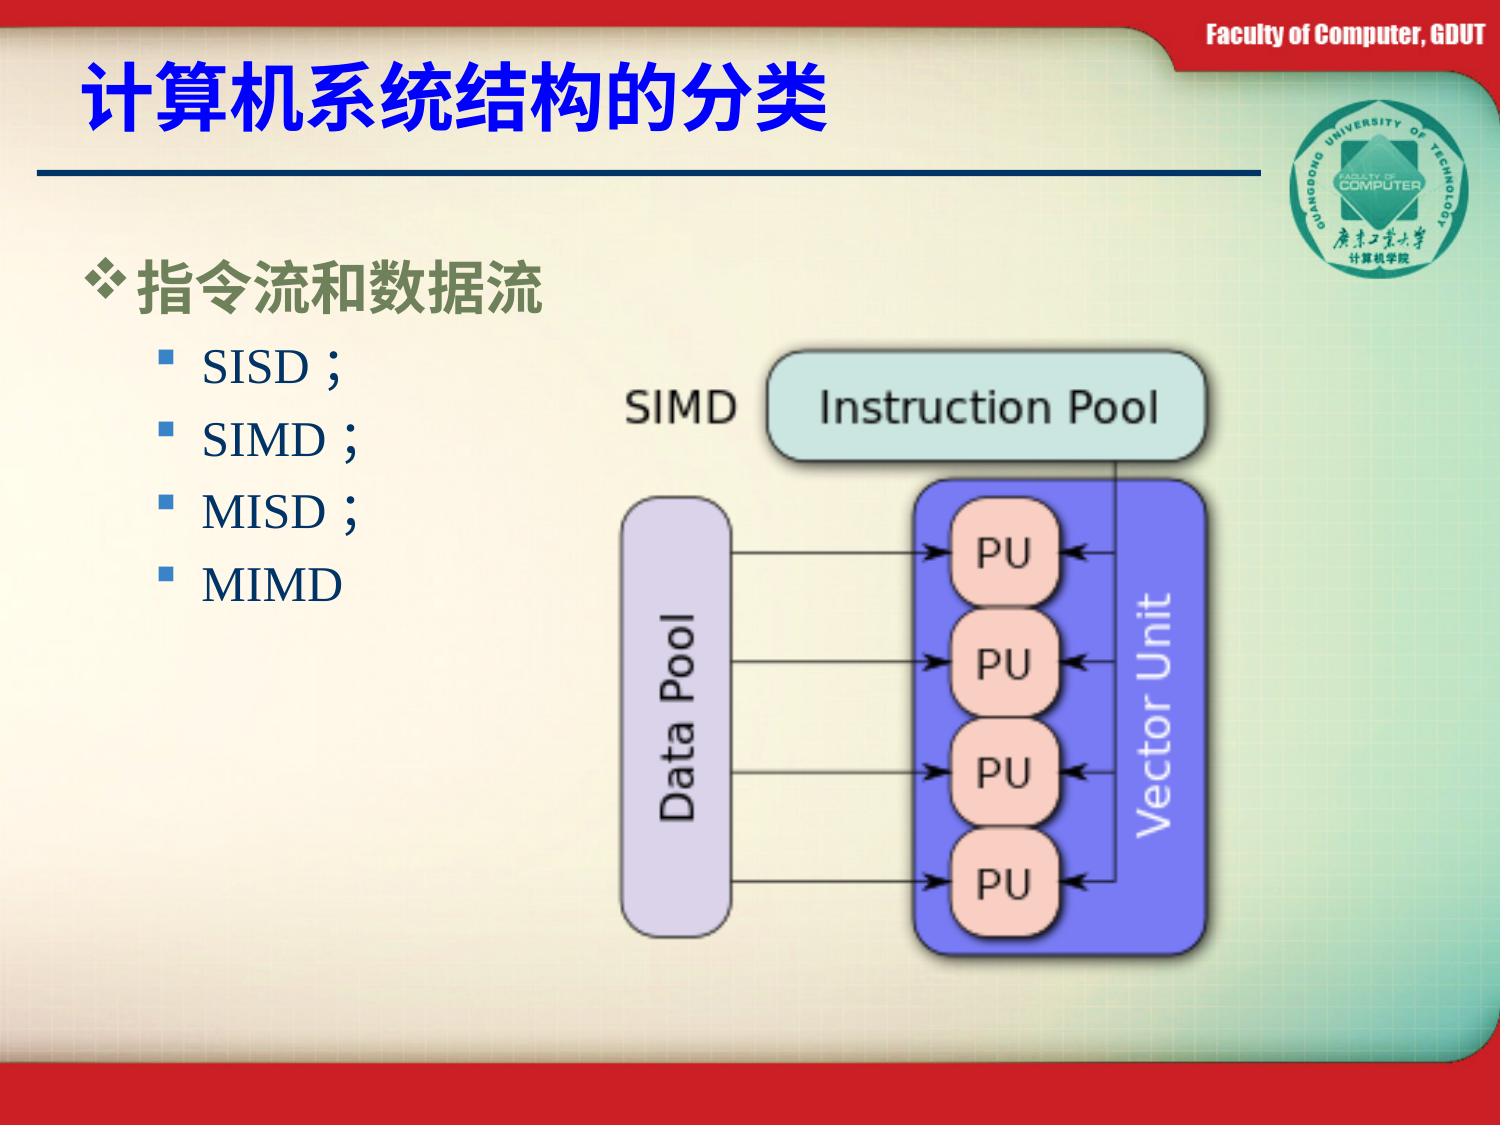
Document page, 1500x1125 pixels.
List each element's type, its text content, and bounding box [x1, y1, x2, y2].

picture [0, 0, 1500, 1125]
title 计算机系统结构的分类 [64, 42, 1340, 231]
list 指令流和数据流 SISD； SIMD； MISD； MIMD [64, 243, 598, 1043]
